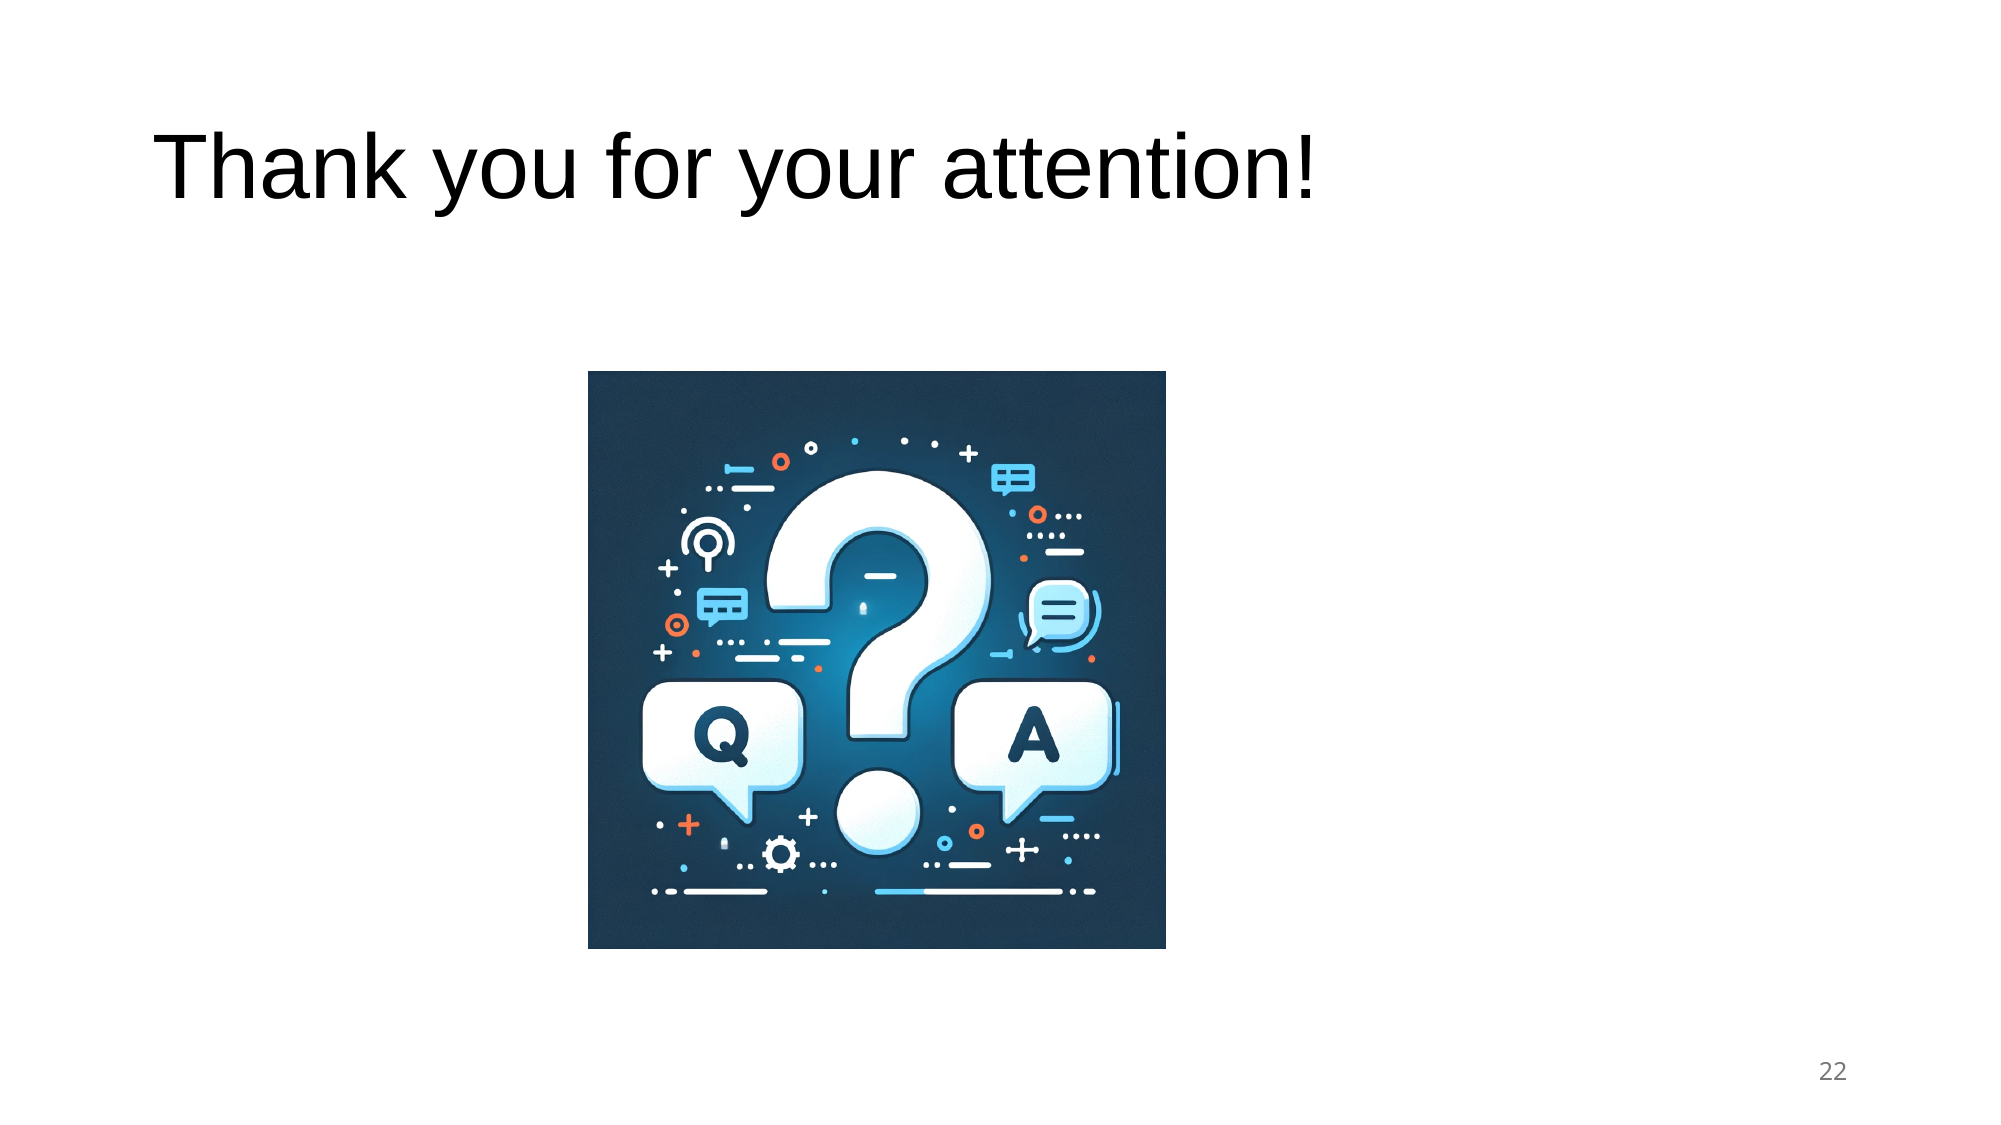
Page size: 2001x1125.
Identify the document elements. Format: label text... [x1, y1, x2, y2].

picture [587, 370, 1167, 950]
slide_number 22 [1412, 1042, 1863, 1103]
title Thank you for your attention! [137, 59, 1863, 278]
